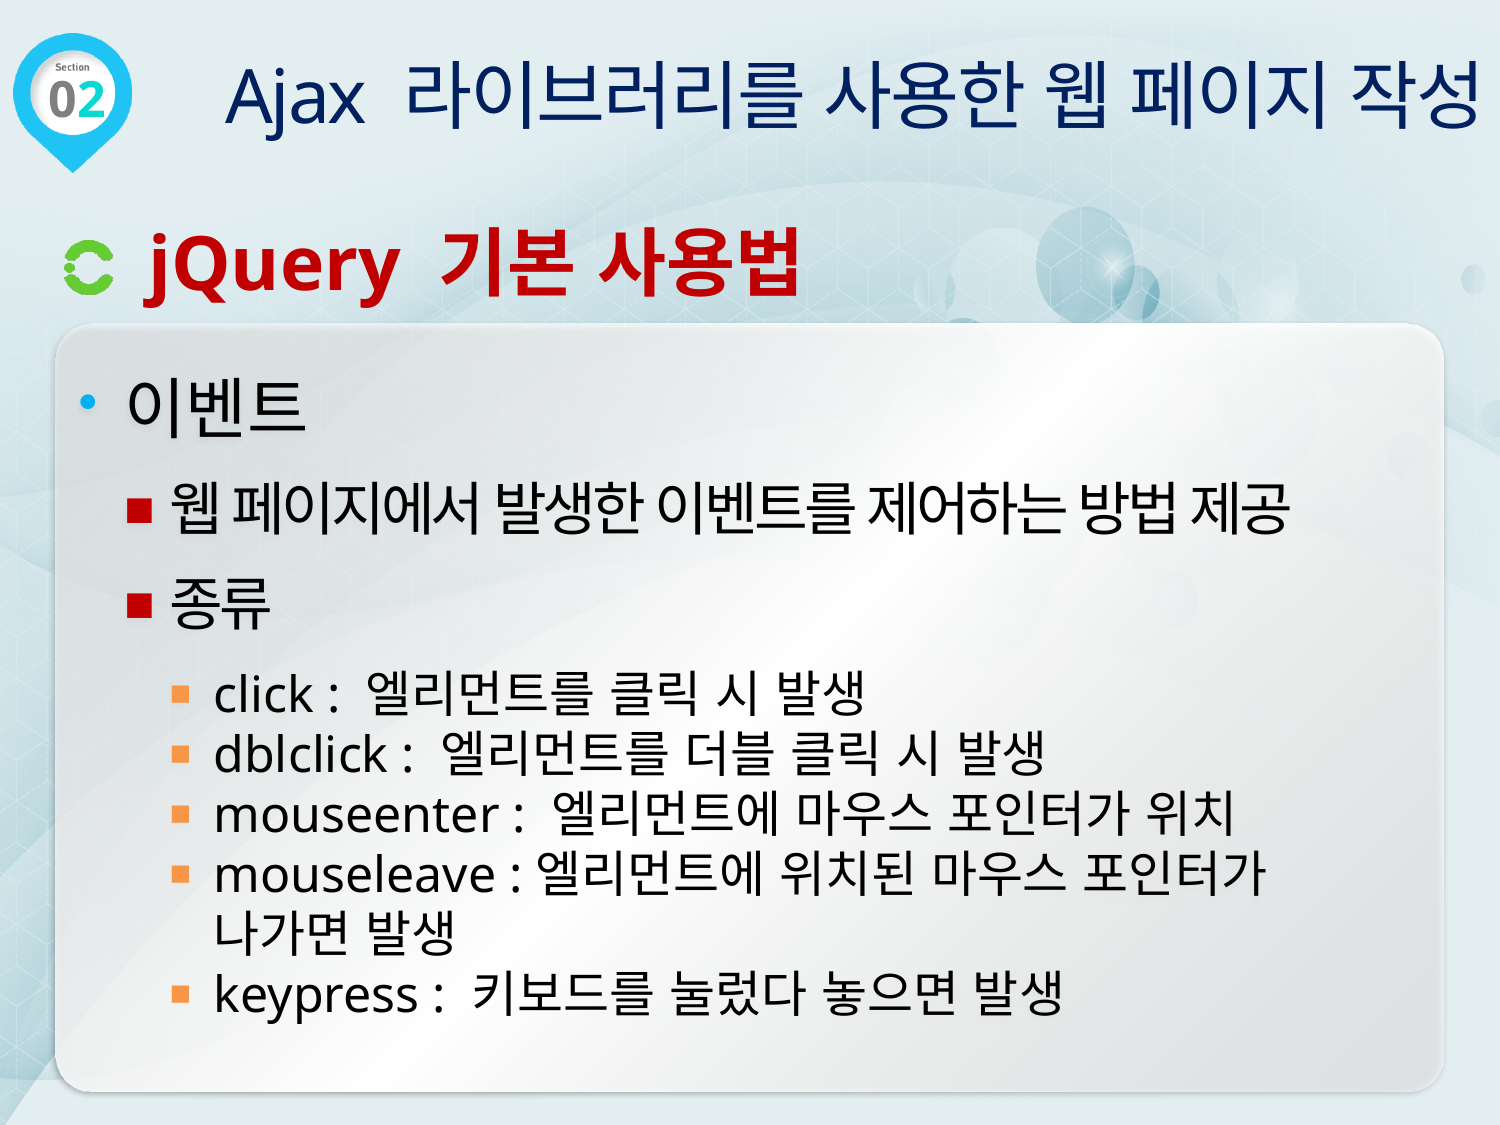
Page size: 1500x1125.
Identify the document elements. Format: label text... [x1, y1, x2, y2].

picture [64, 240, 113, 295]
text_box jQuery 기본 사용법 [133, 208, 820, 313]
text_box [13, 33, 132, 173]
text_box 이벤트 웹 페이지에서 발생한 이벤트를 제어하는 방법 제공 종류 click : 엘리먼트를 클릭 시 발생 dblclick : 엘리먼트를 더블 클릭 시 발생 mouseenter : 엘리먼트에 마우스 포인터가 위치 mouseleave :엘리먼트에 위치된 마우스 포인터가 나가면 발생 keypress : 키보드를 눌렀다 놓으면 발생 [53, 321, 1446, 1094]
title Ajax 라이브러리를 사용한 웹 페이지 작성 [0, 0, 1500, 188]
